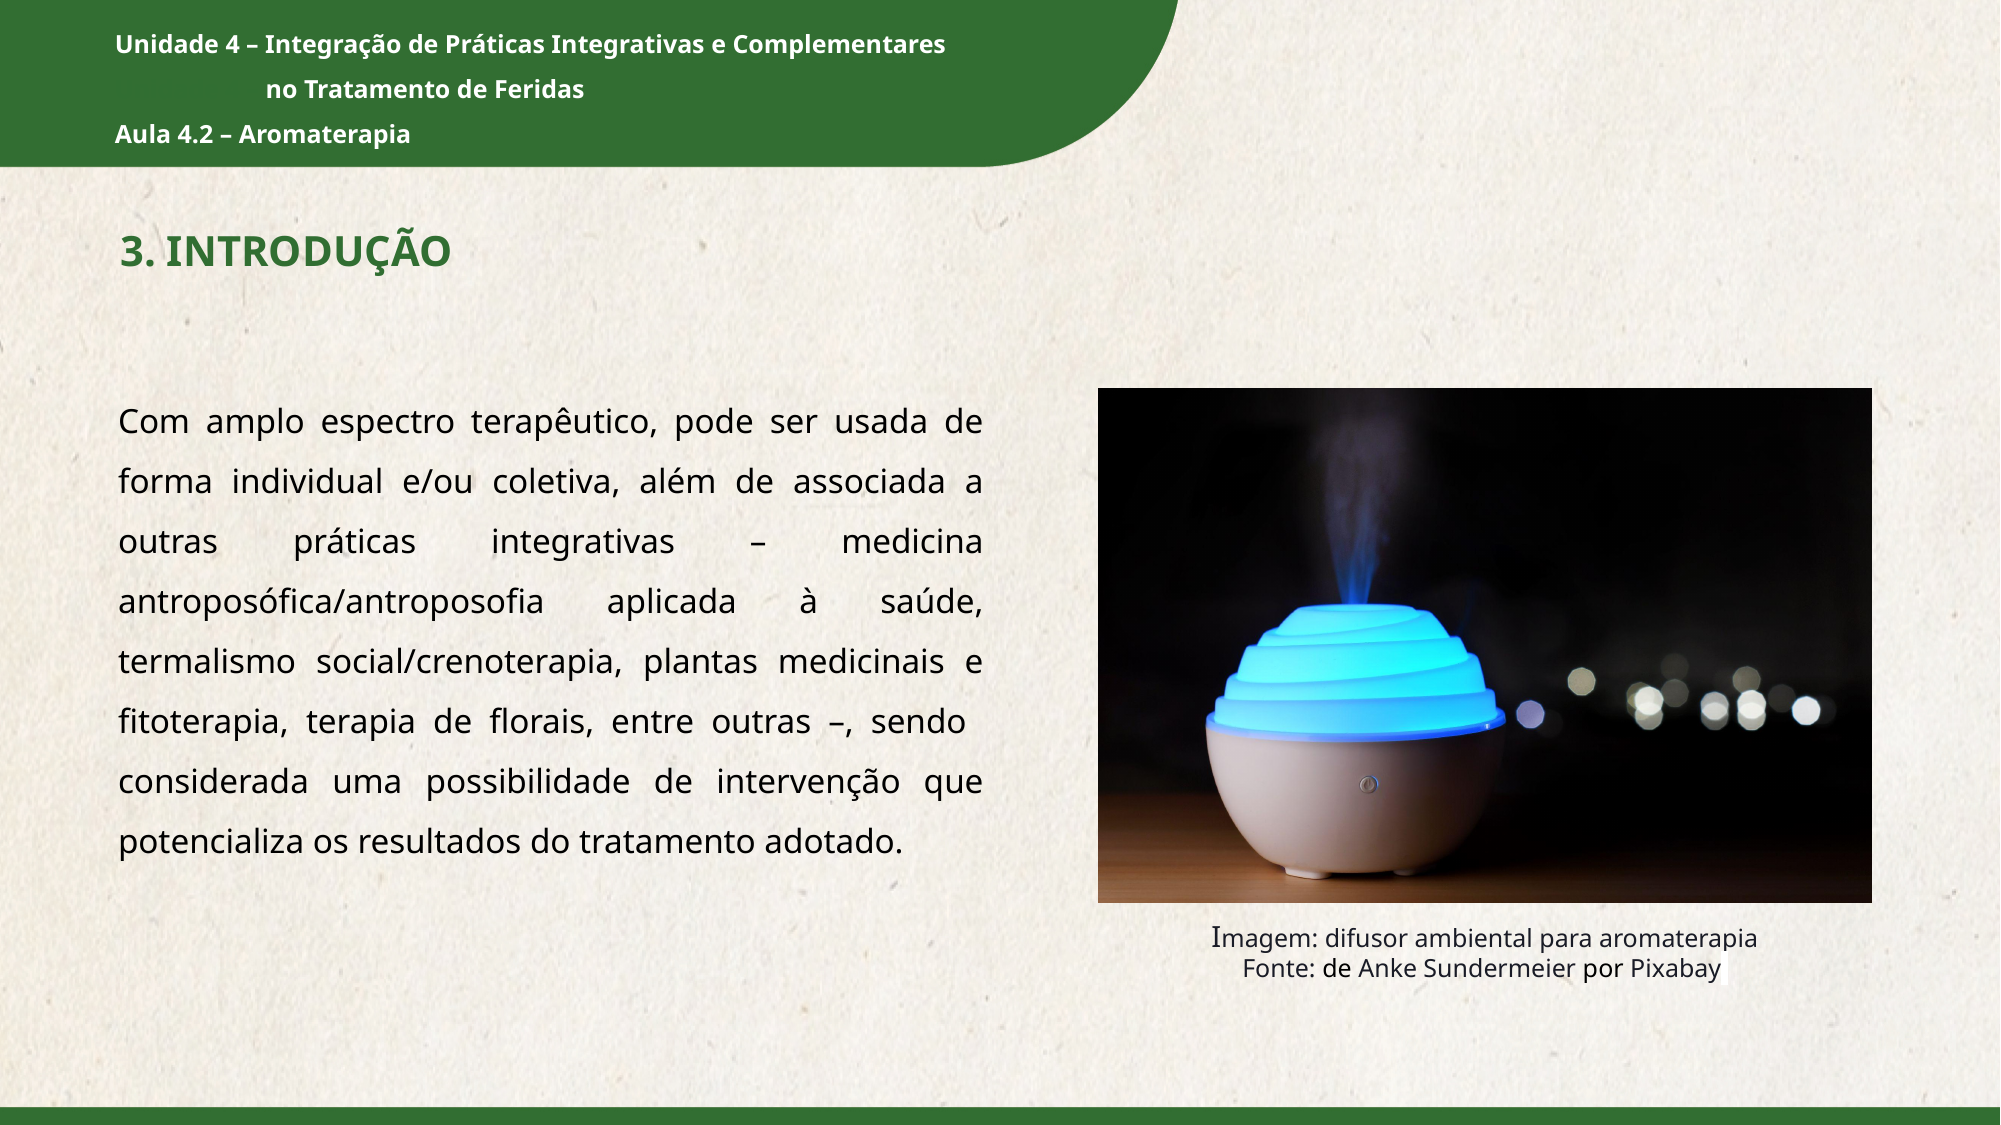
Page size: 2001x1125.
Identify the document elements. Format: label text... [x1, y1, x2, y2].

text_box 3. INTRODUÇÃO [105, 217, 554, 283]
text_box Imagem: difusor ambiental para aromaterapia Fonte: de Anke Sundermeier por Pixabay [1098, 910, 1872, 998]
picture [0, 0, 2000, 1125]
text_box Com amplo espectro terapêutico, pode ser usada de forma individual e/ou coletiva, além de associada a outras práticas integrativas – medicina antroposófica/antroposofia aplicada à saúde, termalismo social/crenoterapia, plantas medicinais e fitoterapia, terapia de florais, entre outras –, sendo considerada uma possibilidade de intervenção que potencializa os resultados do tratamento adotado. [103, 373, 1000, 868]
